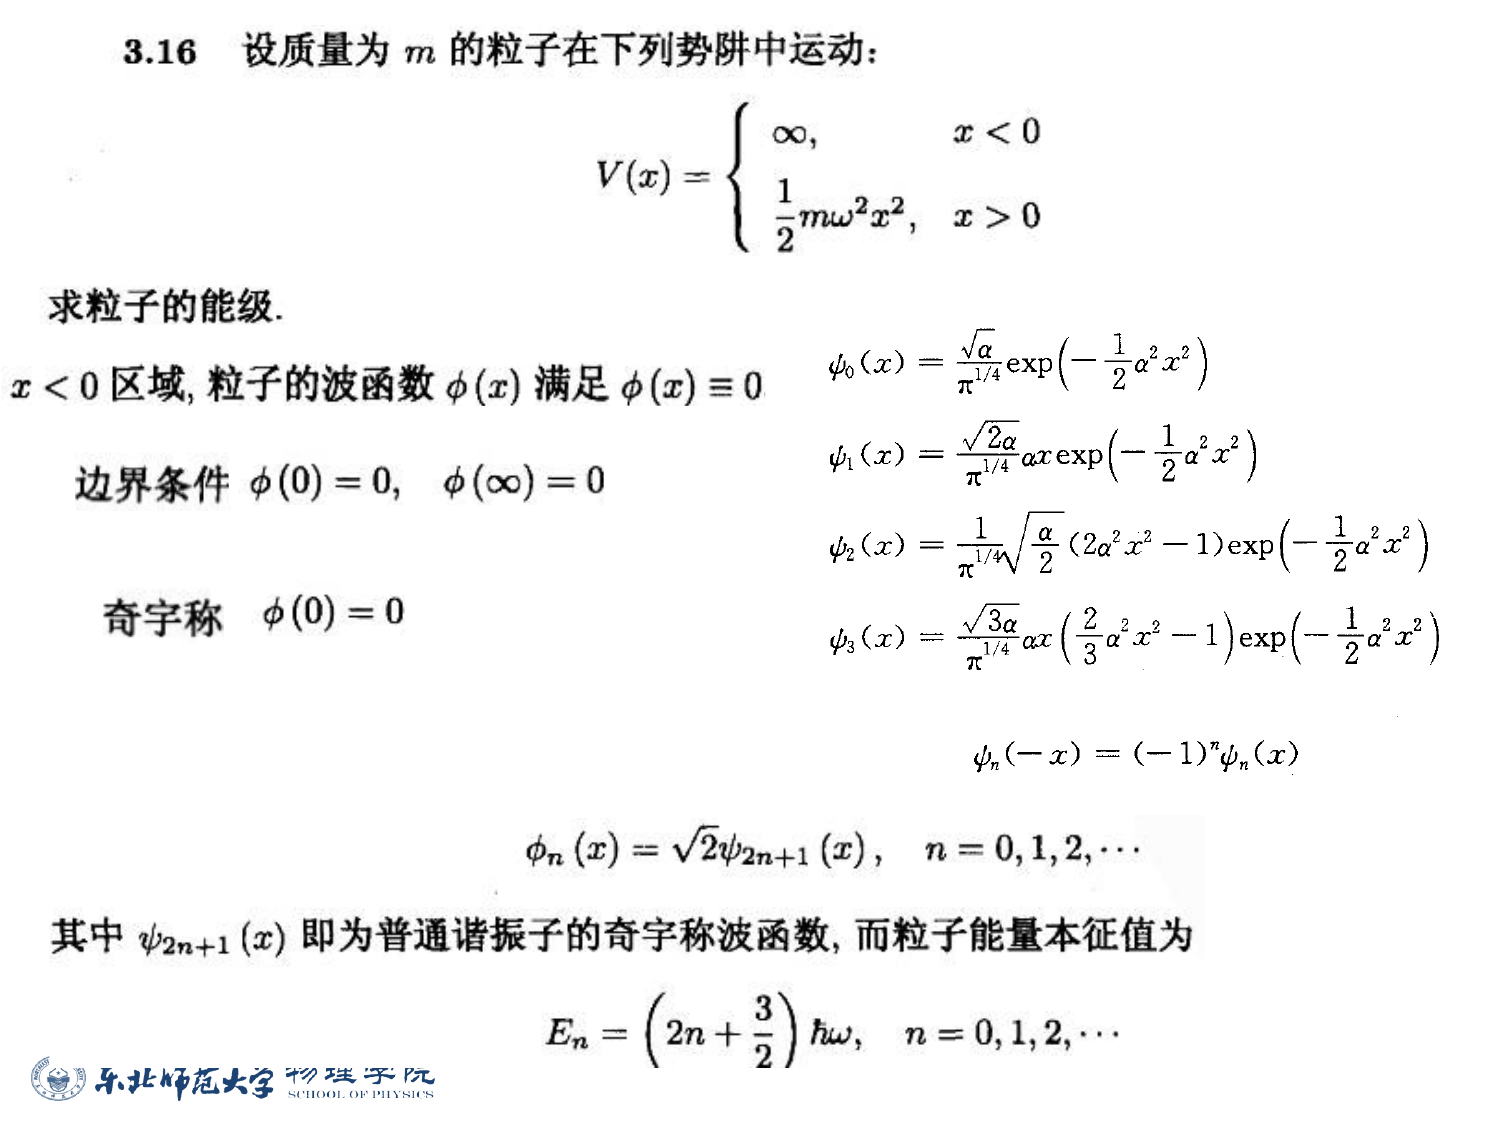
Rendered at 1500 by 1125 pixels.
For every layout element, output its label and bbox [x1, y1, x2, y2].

picture [241, 579, 406, 636]
picture [20, 815, 1205, 1101]
picture [39, 25, 1458, 776]
picture [0, 360, 766, 406]
picture [102, 586, 224, 650]
picture [74, 449, 605, 511]
